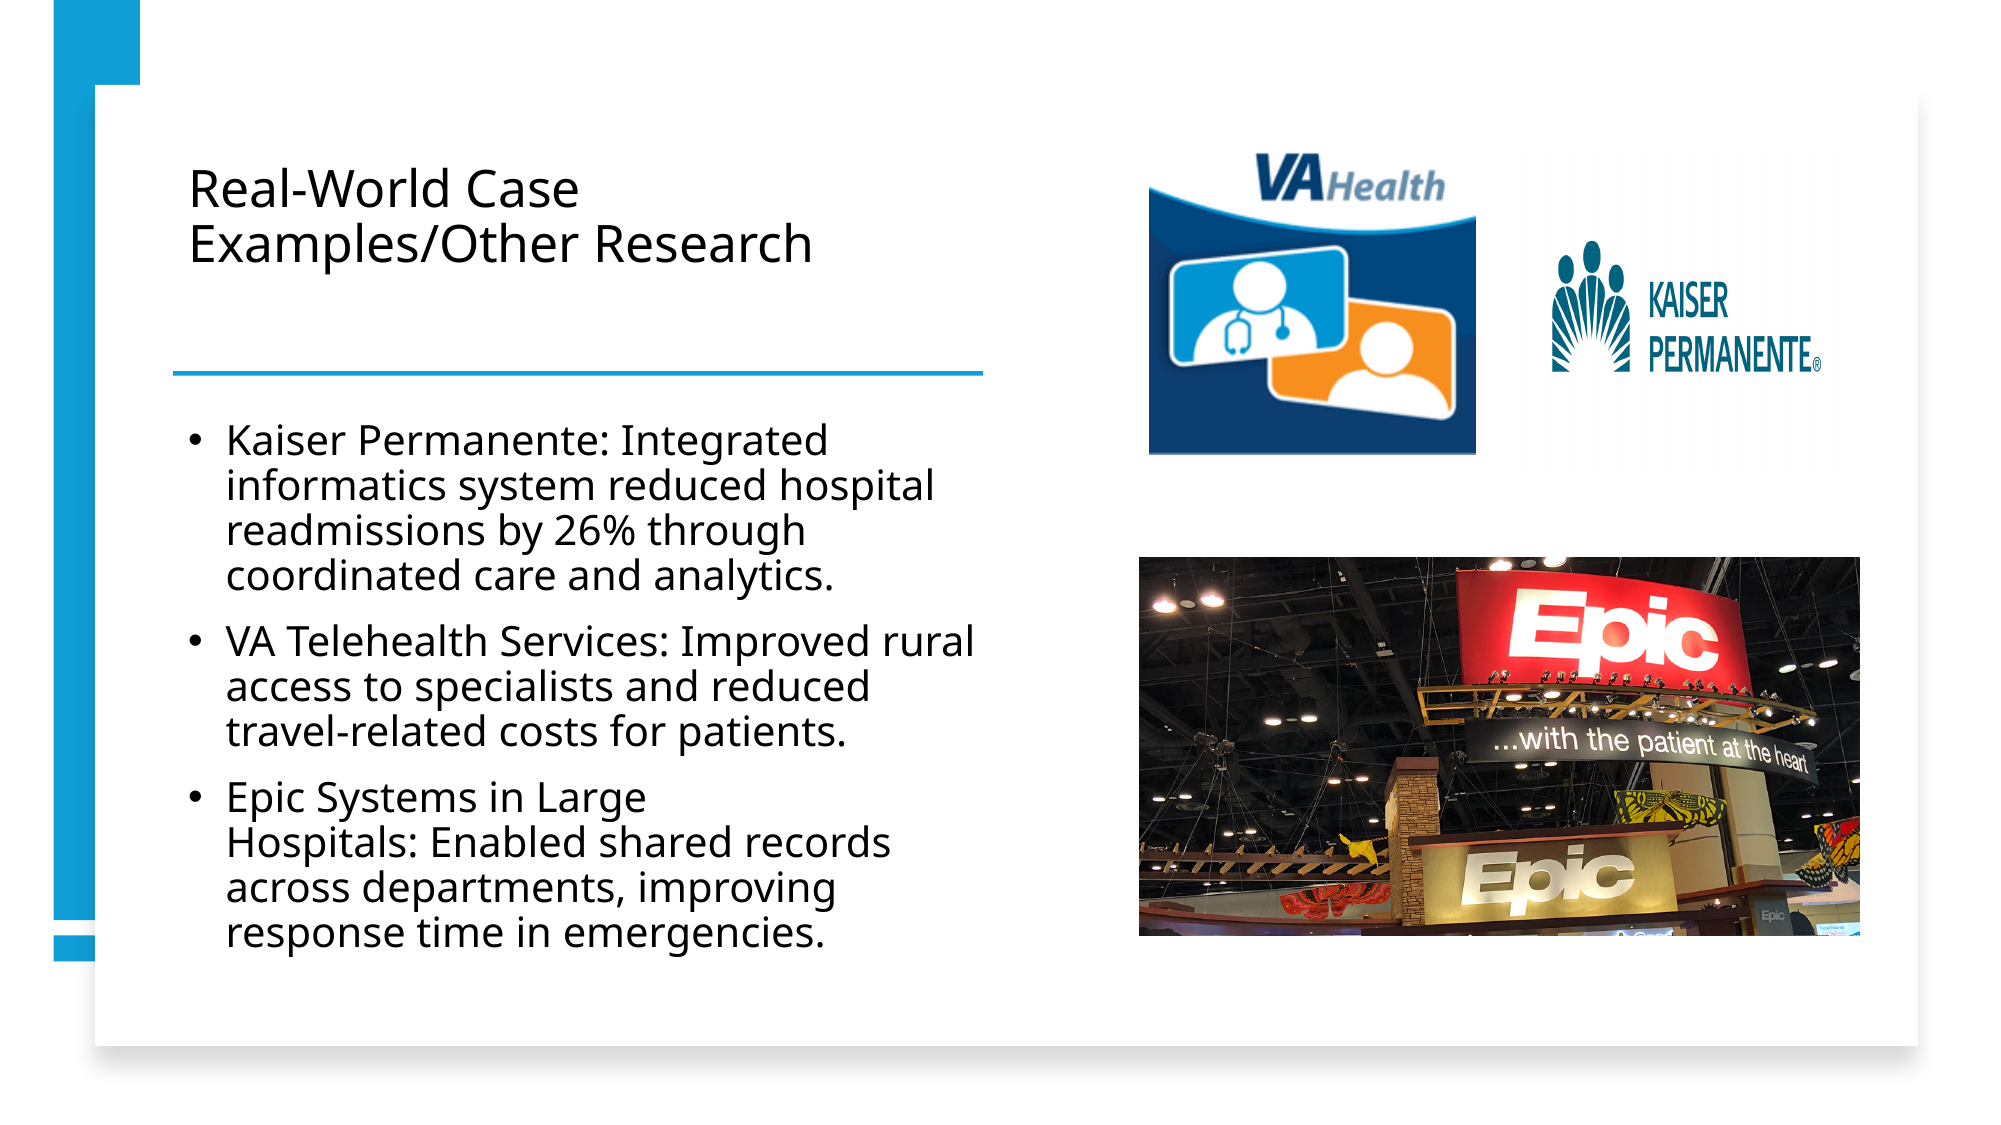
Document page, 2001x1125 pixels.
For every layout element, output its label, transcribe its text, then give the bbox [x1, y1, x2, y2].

text_box [172, 370, 985, 377]
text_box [0, 436, 578, 525]
picture [1138, 556, 1860, 936]
text_box [0, 0, 2000, 1125]
picture [1149, 192, 1477, 456]
picture [1149, 126, 1477, 230]
picture [1512, 149, 1861, 479]
list Kaiser Permanente: Integrated informatics system reduced hospital readmissions by 26% through coordinated care and analytics. VA Telehealth Services: Improved rural access to specialists and reduced travel-related costs for patients. Epic Systems in Large Hospitals: Enabled shared records across departments, improving response time in emergencies. [173, 411, 1000, 1008]
text_box [93, 83, 1919, 1047]
title Real-World Case Examples/Other Research [173, 151, 1001, 344]
